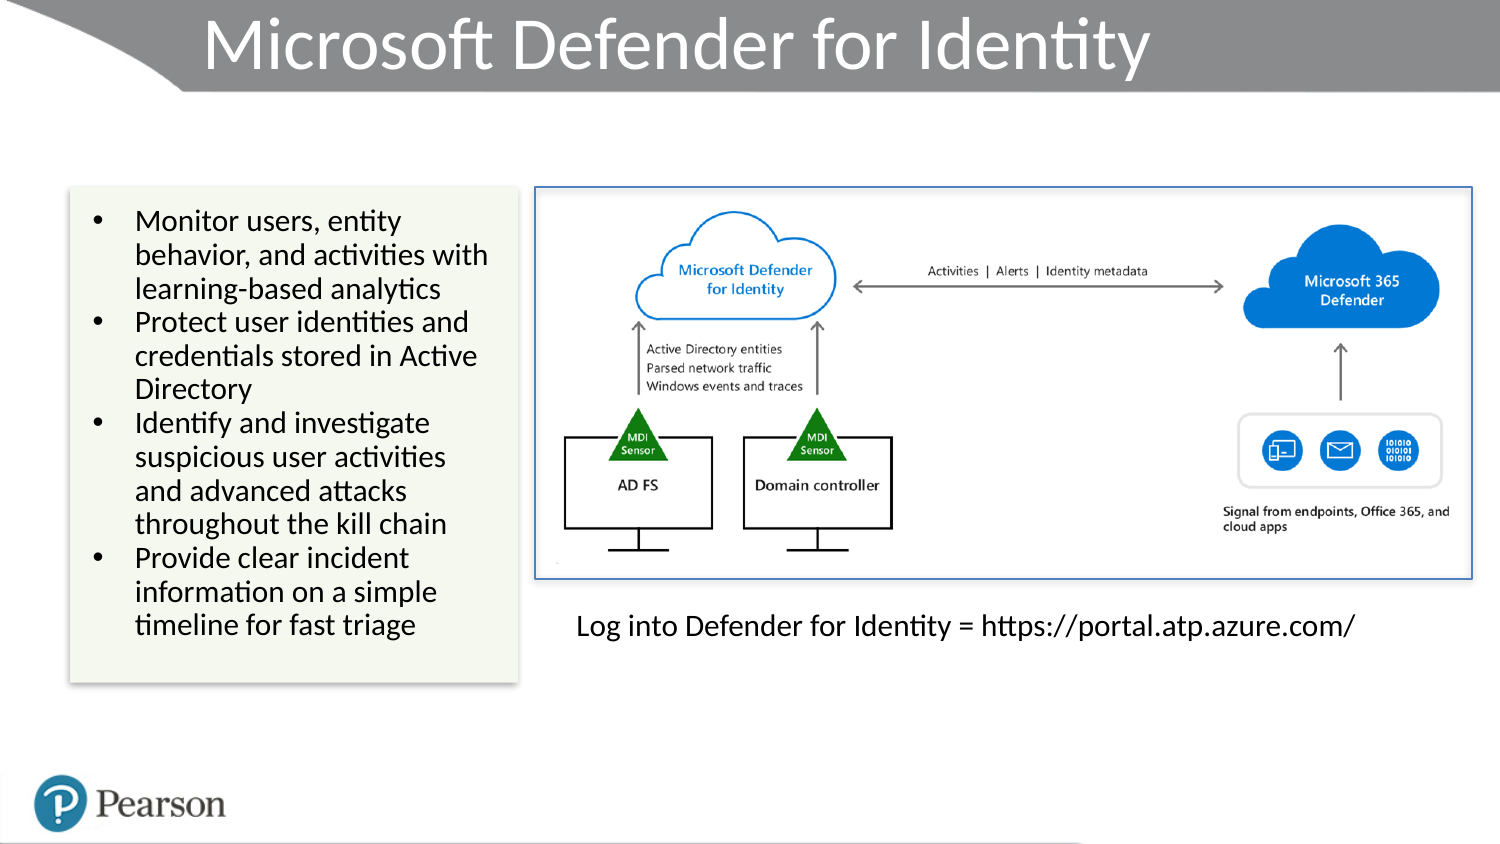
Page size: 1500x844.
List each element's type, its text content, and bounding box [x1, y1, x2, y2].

picture [0, 0, 1500, 844]
text_box Log into Defender for Identity = https://portal.atp.azure.com/ [553, 592, 1447, 661]
title Microsoft Defender for Identity [187, 0, 1426, 79]
text_box [534, 186, 1473, 580]
text_box Monitor users, entity behavior, and activities with learning-based analytics Protect user identities and credentials stored in Active Directory Identify and investigate suspicious user activities and advanced attacks throughout the kill chain Provide clear incident information on a simple timeline for fast triage [69, 186, 519, 683]
